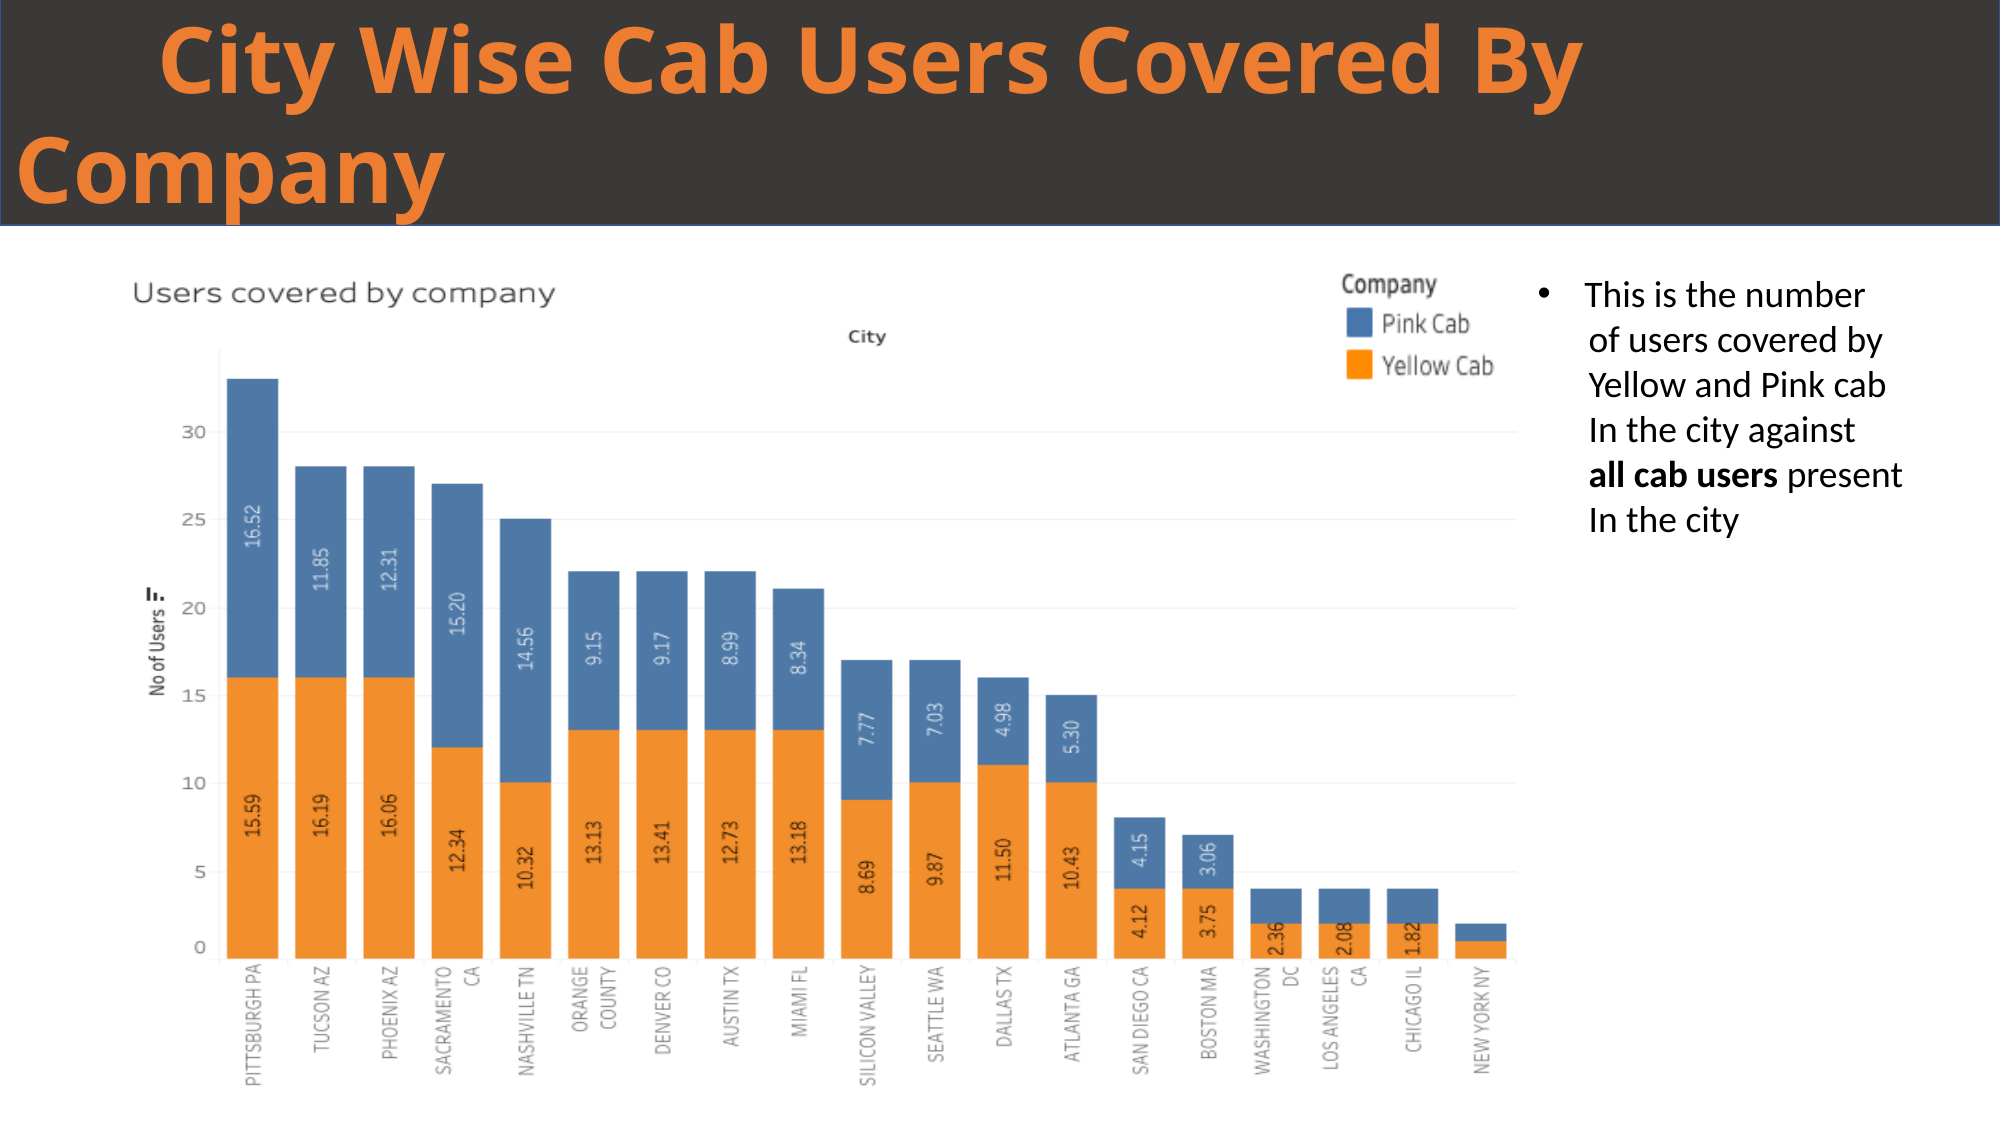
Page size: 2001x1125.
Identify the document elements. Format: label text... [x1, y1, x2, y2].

text_box City Wise Cab Users Covered By Company [0, 0, 2000, 226]
text_box This is the number of users covered by Yellow and Pink cab In the city against all cab users present In the city [1546, 262, 1927, 593]
picture [124, 262, 1546, 1092]
